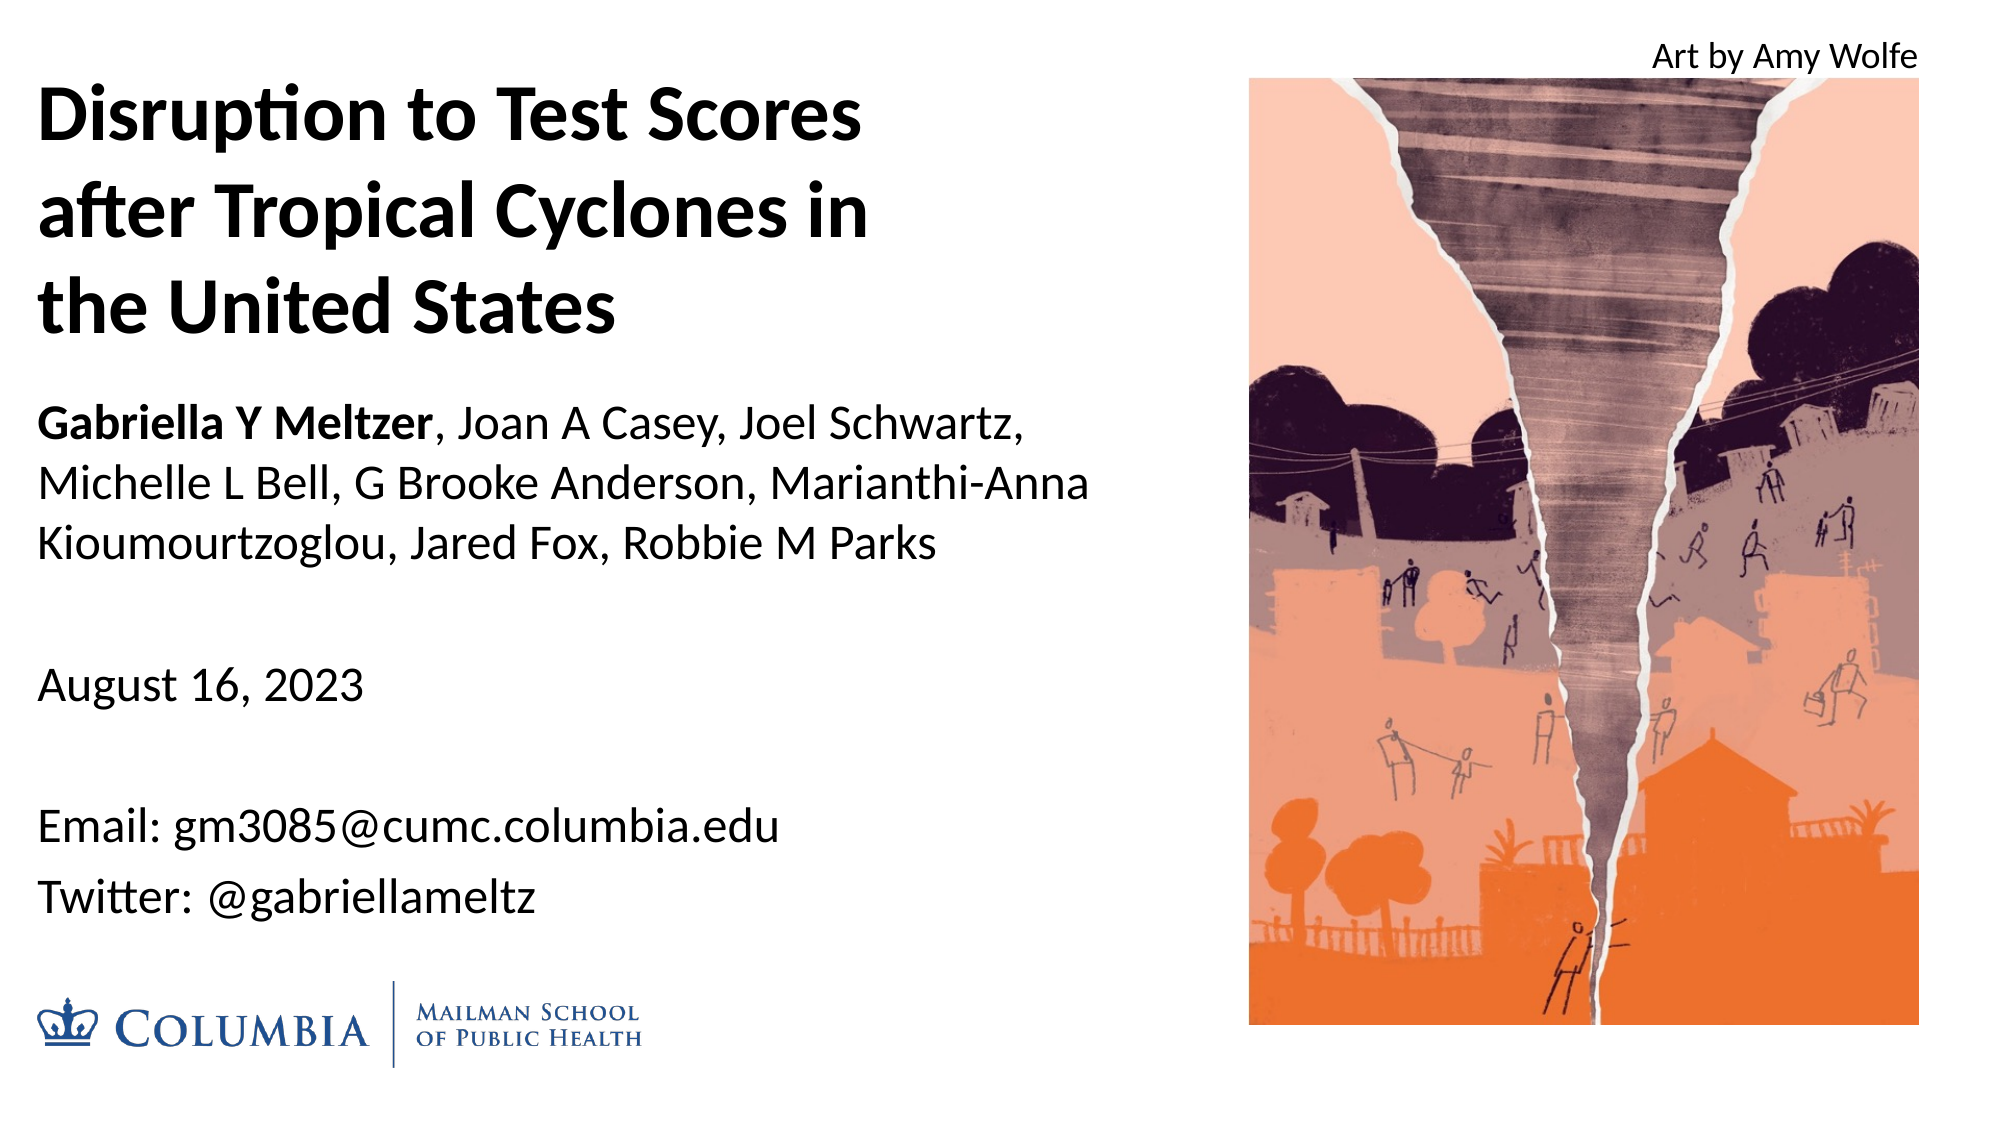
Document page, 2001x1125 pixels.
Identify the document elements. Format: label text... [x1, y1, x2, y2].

list Gabriella Y Meltzer, Joan A Casey, Joel Schwartz, Michelle L Bell, G Brooke Anderson, Marianthi-Anna Kioumourtzoglou, Jared Fox, Robbie M Parks August 16, 2023 Email: gm3085@cumc.columbia.edu Twitter: @gabriellameltz [37, 389, 1155, 1081]
picture [37, 981, 647, 1068]
title Disruption to Test Scores after Tropical Cyclones in the United States [37, 44, 886, 365]
picture [1248, 77, 1919, 1025]
text_box Art by Amy Wolfe [1637, 23, 1942, 84]
